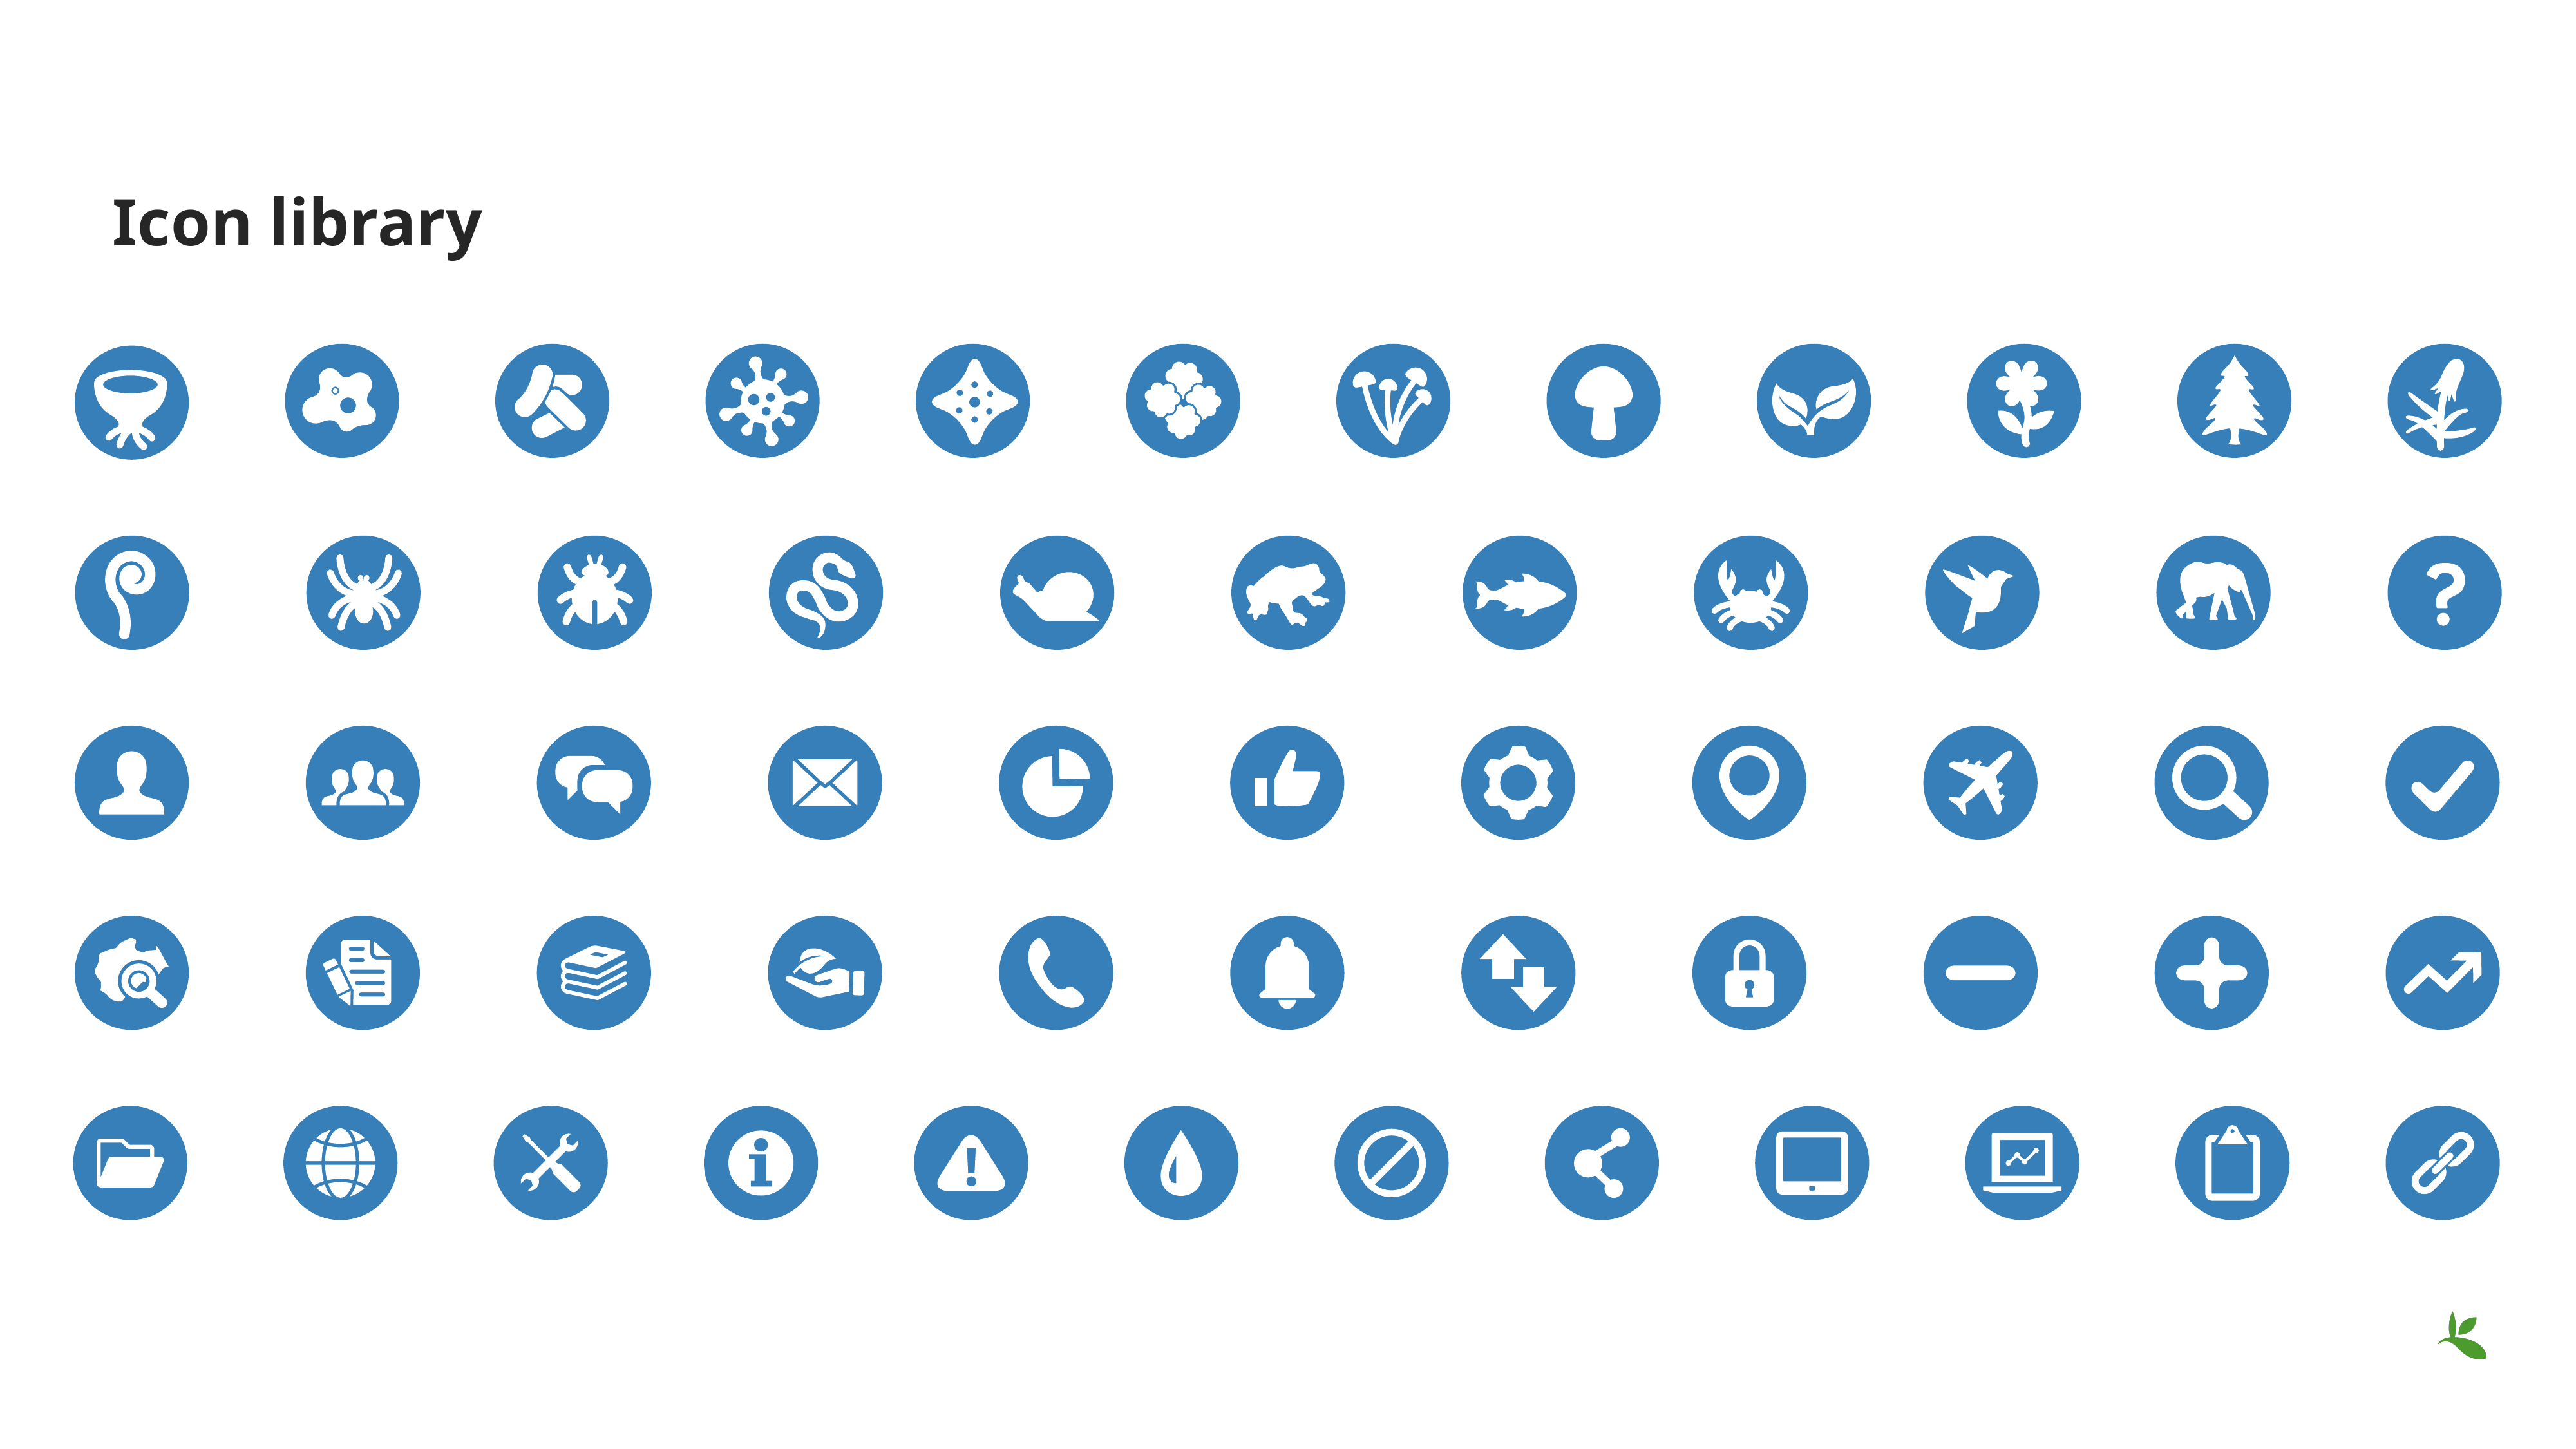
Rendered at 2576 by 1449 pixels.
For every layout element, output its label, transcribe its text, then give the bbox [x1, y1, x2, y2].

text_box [2411, 1132, 2474, 1195]
text_box [2387, 535, 2502, 650]
text_box [1694, 535, 1808, 650]
text_box [937, 1135, 1005, 1191]
text_box [94, 370, 167, 450]
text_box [302, 368, 376, 432]
text_box [357, 1164, 375, 1186]
text_box [1725, 939, 1774, 1007]
text_box [1028, 938, 1084, 1008]
text_box [1575, 366, 1633, 440]
text_box [75, 535, 189, 650]
text_box [1755, 1106, 1870, 1220]
text_box [325, 1164, 356, 1180]
text_box [1334, 1106, 1449, 1220]
text_box [999, 725, 1113, 840]
text_box [1996, 361, 2054, 448]
text_box [1967, 343, 2081, 458]
text_box [1719, 745, 1779, 820]
text_box [2385, 1106, 2500, 1220]
text_box [1461, 725, 1576, 840]
text_box [728, 446, 797, 458]
text_box [1925, 535, 2040, 650]
text_box [305, 1164, 324, 1186]
text_box [2385, 916, 2500, 1030]
text_box [2426, 563, 2465, 609]
text_box [2154, 725, 2269, 840]
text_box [719, 356, 809, 446]
text_box [1948, 750, 2013, 815]
text_box [1259, 937, 1316, 998]
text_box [792, 759, 858, 806]
text_box [1772, 378, 1856, 435]
text_box [704, 1106, 819, 1220]
text_box [105, 551, 156, 639]
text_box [321, 760, 404, 806]
text_box [536, 916, 651, 1030]
text_box [328, 1128, 353, 1144]
text_box [1573, 1128, 1630, 1198]
text_box [285, 343, 399, 458]
text_box [99, 751, 164, 815]
text_box [809, 367, 820, 435]
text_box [1983, 1133, 2062, 1193]
text_box [316, 1129, 332, 1142]
text_box [495, 343, 610, 458]
text_box [786, 552, 858, 638]
text_box [350, 1129, 365, 1142]
text_box [705, 363, 719, 439]
text_box [1692, 916, 1807, 1030]
text_box [325, 1146, 356, 1162]
text_box [1923, 725, 2038, 840]
text_box [2175, 1106, 2290, 1220]
text_box [2436, 612, 2450, 626]
text_box [1965, 1106, 2079, 1220]
text_box [1230, 916, 1345, 1030]
text_box [493, 1106, 608, 1220]
text_box [357, 1140, 375, 1162]
text_box [768, 725, 882, 840]
text_box [932, 359, 1018, 445]
text_box [2405, 359, 2476, 451]
text_box [520, 1133, 581, 1193]
text_box [1126, 343, 1240, 458]
text_box [536, 725, 651, 840]
text_box [2387, 343, 2502, 458]
text_box [914, 1106, 1028, 1220]
text_box [1231, 535, 1346, 650]
text_box [728, 1130, 794, 1196]
text_box [1352, 367, 1432, 446]
text_box [1012, 572, 1099, 621]
text_box [2411, 760, 2474, 812]
text_box [2177, 343, 2292, 458]
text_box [1144, 361, 1222, 439]
text_box [2202, 355, 2268, 445]
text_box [323, 940, 392, 1007]
text_box [556, 554, 634, 626]
title Icon library [74, 113, 2501, 269]
text_box [1776, 1131, 1848, 1195]
text_box [328, 1182, 353, 1198]
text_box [1479, 934, 1557, 1012]
text_box [915, 343, 1030, 458]
text_box [74, 725, 189, 840]
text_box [2403, 952, 2482, 994]
text_box [999, 916, 1113, 1030]
text_box [726, 343, 799, 356]
text_box [2154, 916, 2269, 1030]
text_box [2205, 1125, 2260, 1201]
text_box [1544, 1106, 1659, 1220]
text_box [2156, 535, 2271, 650]
text_box [97, 1139, 164, 1188]
text_box [793, 948, 837, 974]
text_box [853, 971, 865, 996]
text_box [1546, 343, 1661, 458]
text_box [2172, 745, 2253, 820]
text_box [1475, 573, 1566, 617]
text_box [1946, 965, 2016, 981]
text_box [95, 938, 169, 1009]
text_box [1160, 1130, 1202, 1197]
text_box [1254, 750, 1321, 806]
text_box [768, 535, 884, 650]
text_box [305, 916, 420, 1030]
text_box [350, 1184, 365, 1197]
text_box [560, 945, 627, 1000]
text_box [1943, 565, 2014, 634]
text_box [316, 1184, 332, 1197]
text_box [1336, 343, 1451, 458]
text_box [1246, 563, 1330, 626]
text_box [2385, 725, 2500, 840]
text_box [1124, 1106, 1239, 1220]
text_box [1692, 725, 1807, 840]
text_box [305, 725, 421, 840]
text_box [1711, 560, 1790, 631]
text_box [306, 535, 421, 650]
text_box [1461, 916, 1576, 1030]
text_box [327, 554, 402, 631]
text_box [1483, 746, 1553, 820]
text_box [283, 1106, 398, 1220]
text_box [74, 345, 189, 460]
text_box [515, 365, 586, 438]
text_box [555, 755, 633, 815]
text_box [2176, 937, 2248, 1009]
text_box [537, 535, 652, 650]
text_box [785, 968, 850, 998]
text_box [1357, 1128, 1426, 1197]
text_box [2175, 562, 2256, 620]
picture [2424, 1297, 2500, 1374]
text_box [768, 916, 882, 1030]
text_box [1022, 748, 1090, 817]
text_box [1463, 535, 1577, 650]
text_box [1000, 535, 1115, 650]
text_box [74, 916, 189, 1030]
text_box [1278, 999, 1296, 1009]
text_box [1923, 916, 2038, 1030]
text_box [305, 1140, 324, 1162]
text_box [73, 1106, 187, 1220]
text_box [1757, 343, 1871, 458]
text_box [1230, 725, 1345, 840]
